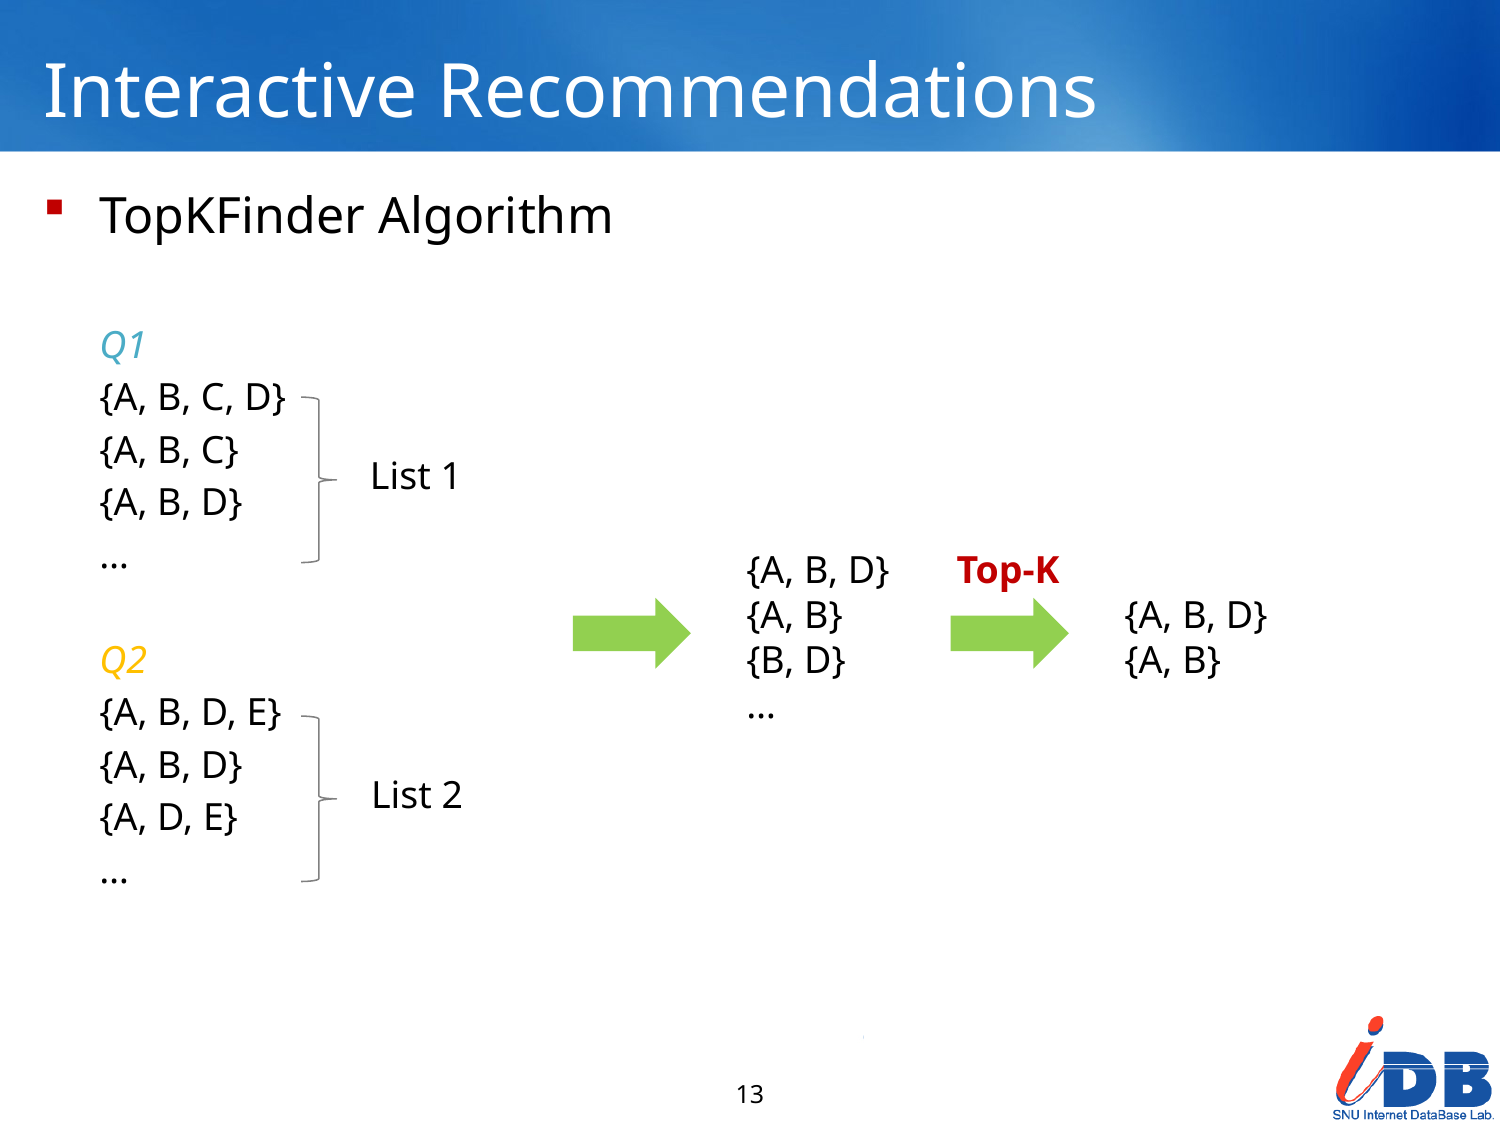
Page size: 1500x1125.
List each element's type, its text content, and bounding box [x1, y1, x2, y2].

text_box {A, B, D} {A, B} {B, D} … [731, 538, 905, 734]
text_box [301, 396, 338, 564]
text_box [301, 715, 338, 883]
text_box List 2 [356, 763, 479, 823]
title Interactive Recommendations [28, 23, 1472, 153]
picture [0, 0, 1500, 1125]
text_box Top-K [941, 538, 1075, 599]
text_box {A, B, D} {A, B} [1109, 583, 1283, 689]
list TopKFinder Algorithm Q1 {A, B, C, D} {A, B, C} {A, B, D} … Q2 {A, B, D, E} {A, B, D} {A, D, E} … [28, 175, 1472, 1067]
text_box List 1 [355, 444, 477, 505]
slide_number 13 [697, 1078, 803, 1114]
text_box [570, 595, 693, 671]
text_box [948, 599, 1071, 671]
